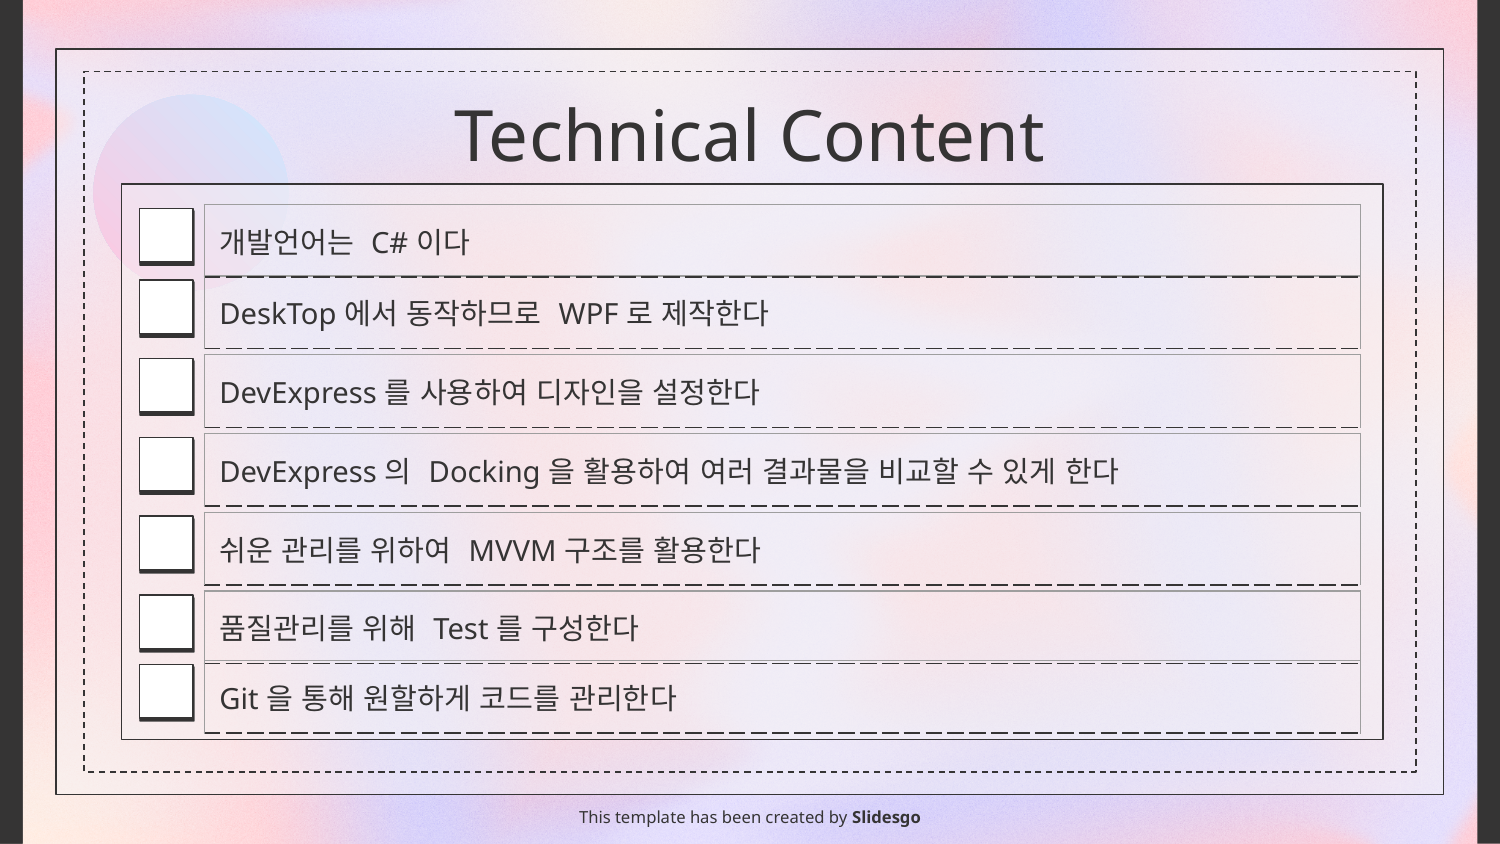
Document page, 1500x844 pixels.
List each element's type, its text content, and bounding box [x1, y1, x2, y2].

text_box [139, 437, 193, 491]
text_box [139, 516, 193, 570]
table_header 품질관리를 위해 Test를 구성한다 [205, 592, 1360, 660]
table_header DevExpress를 사용하여 디자인을 설정한다 [205, 355, 1360, 427]
text_box This template has been created by Slidesgo [509, 792, 991, 841]
text_box [139, 279, 193, 334]
table_header DevExpress의 Docking을 활용하여 여러 결과물을 비교할 수 있게 한다 [205, 434, 1360, 506]
text_box [139, 595, 193, 649]
text_box [139, 358, 193, 413]
text_box [121, 183, 1383, 740]
table_header 개발언어는 C#이다 [205, 205, 1360, 277]
title Technical Content [116, 76, 1383, 169]
table_header Git을 통해 원할하게 코드를 관리한다 [205, 661, 1360, 733]
text_box [139, 208, 193, 262]
table_header DeskTop에서 동작하므로 WPF로 제작한다 [205, 277, 1360, 348]
text_box [93, 130, 288, 261]
text_box [139, 664, 193, 718]
table_header [23, 0, 1477, 844]
table_header 쉬운 관리를 위하여 MVVM구조를 활용한다 [205, 513, 1360, 585]
